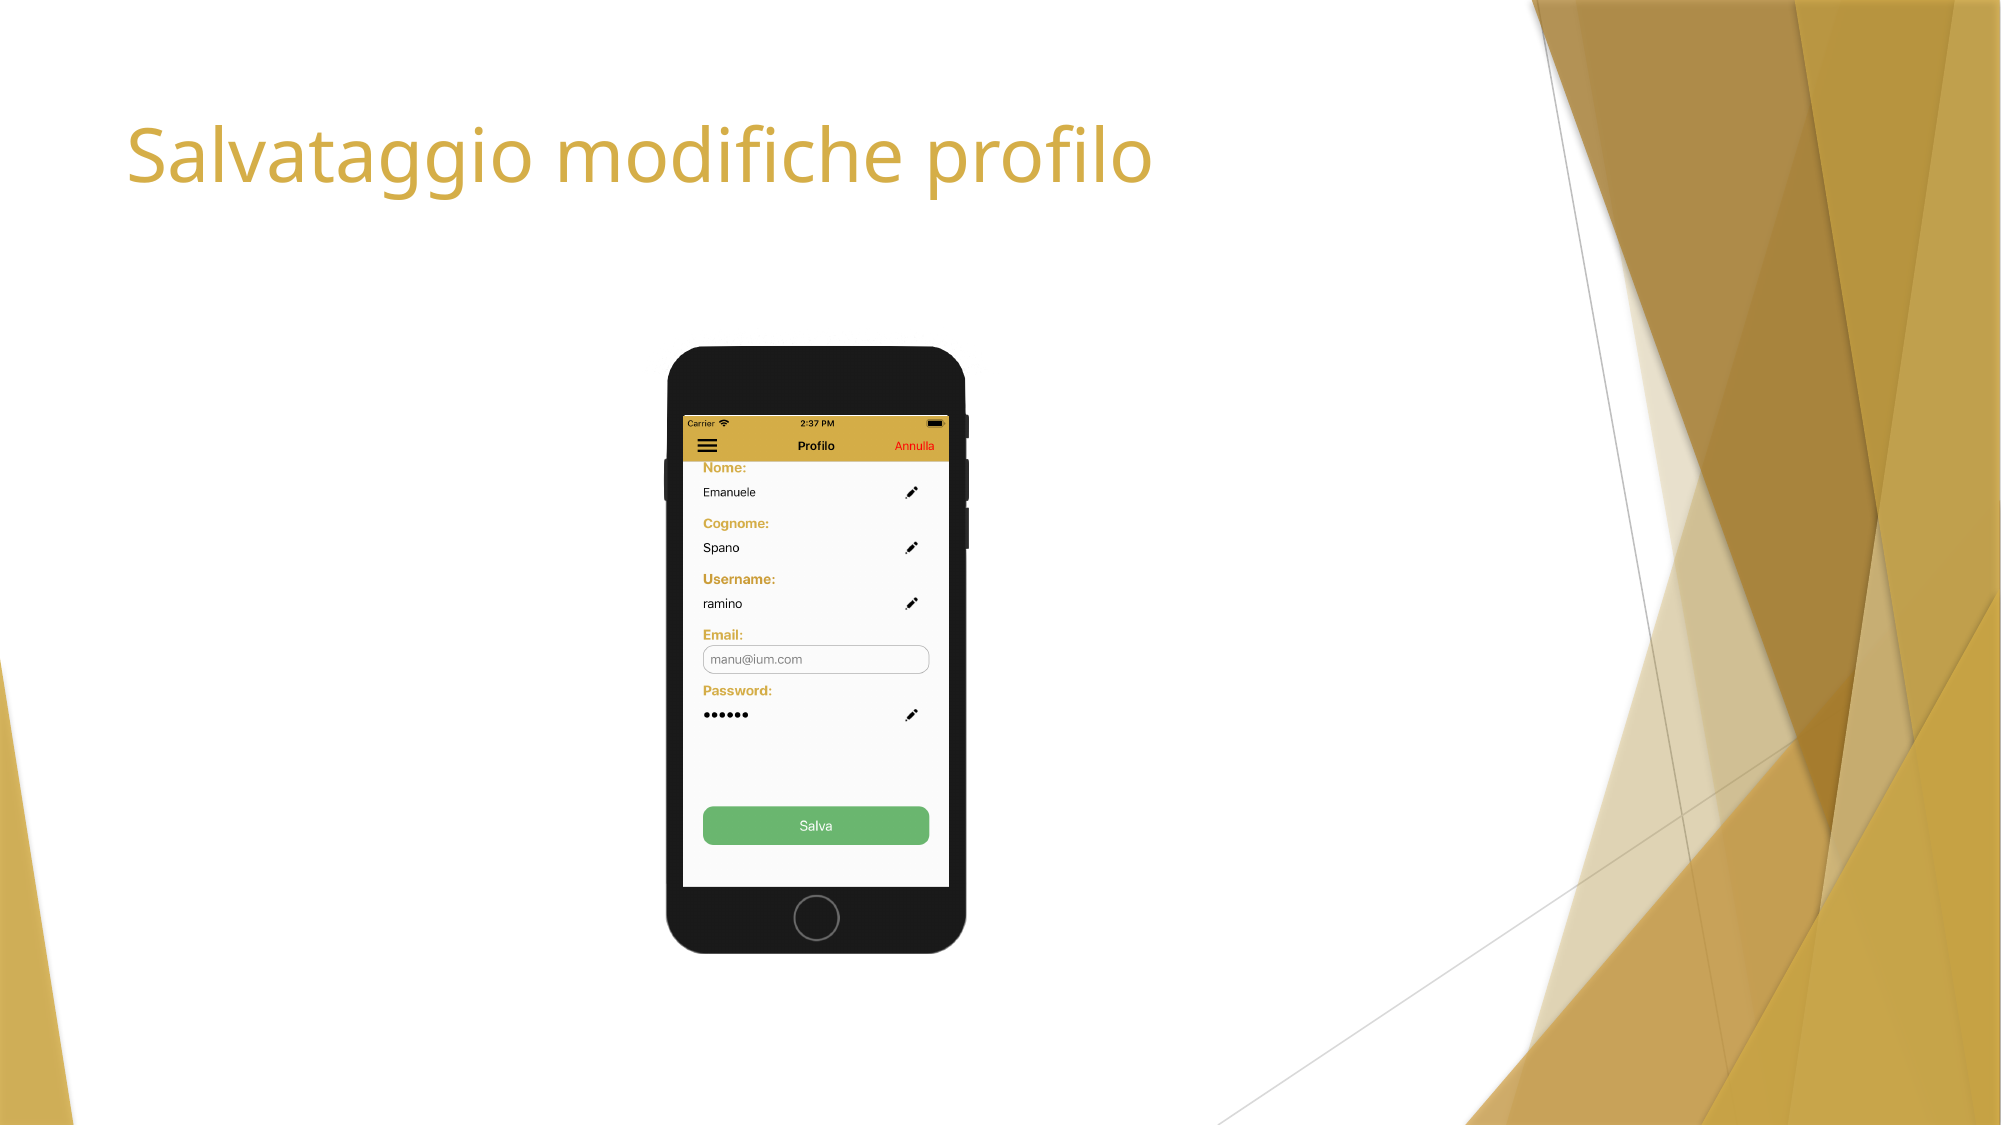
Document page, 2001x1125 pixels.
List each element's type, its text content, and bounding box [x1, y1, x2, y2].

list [609, 316, 1023, 954]
picture [683, 415, 949, 888]
title Salvataggio modifiche profilo [111, 99, 1522, 317]
